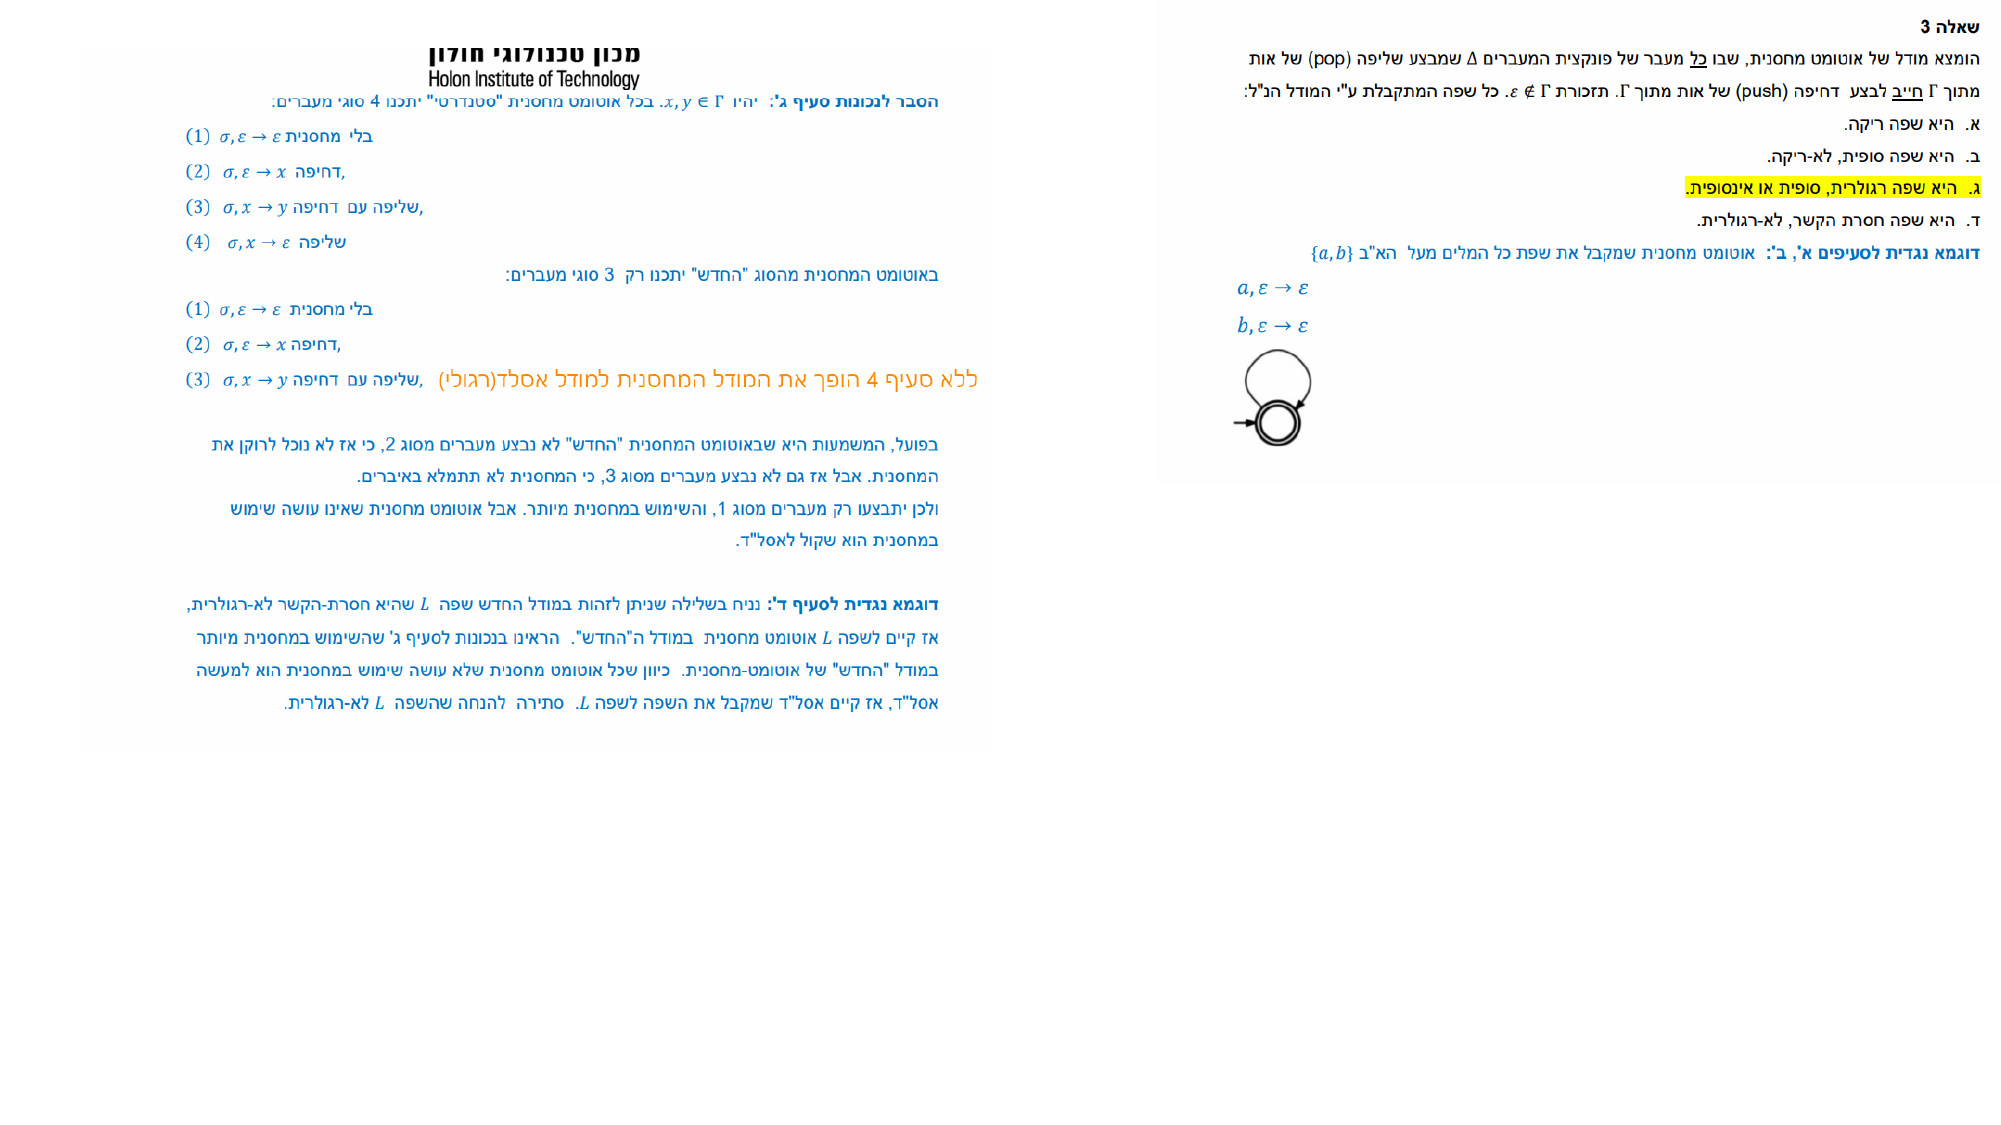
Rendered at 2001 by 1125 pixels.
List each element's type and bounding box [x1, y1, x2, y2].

picture [81, 48, 990, 750]
picture [1156, 0, 2000, 486]
